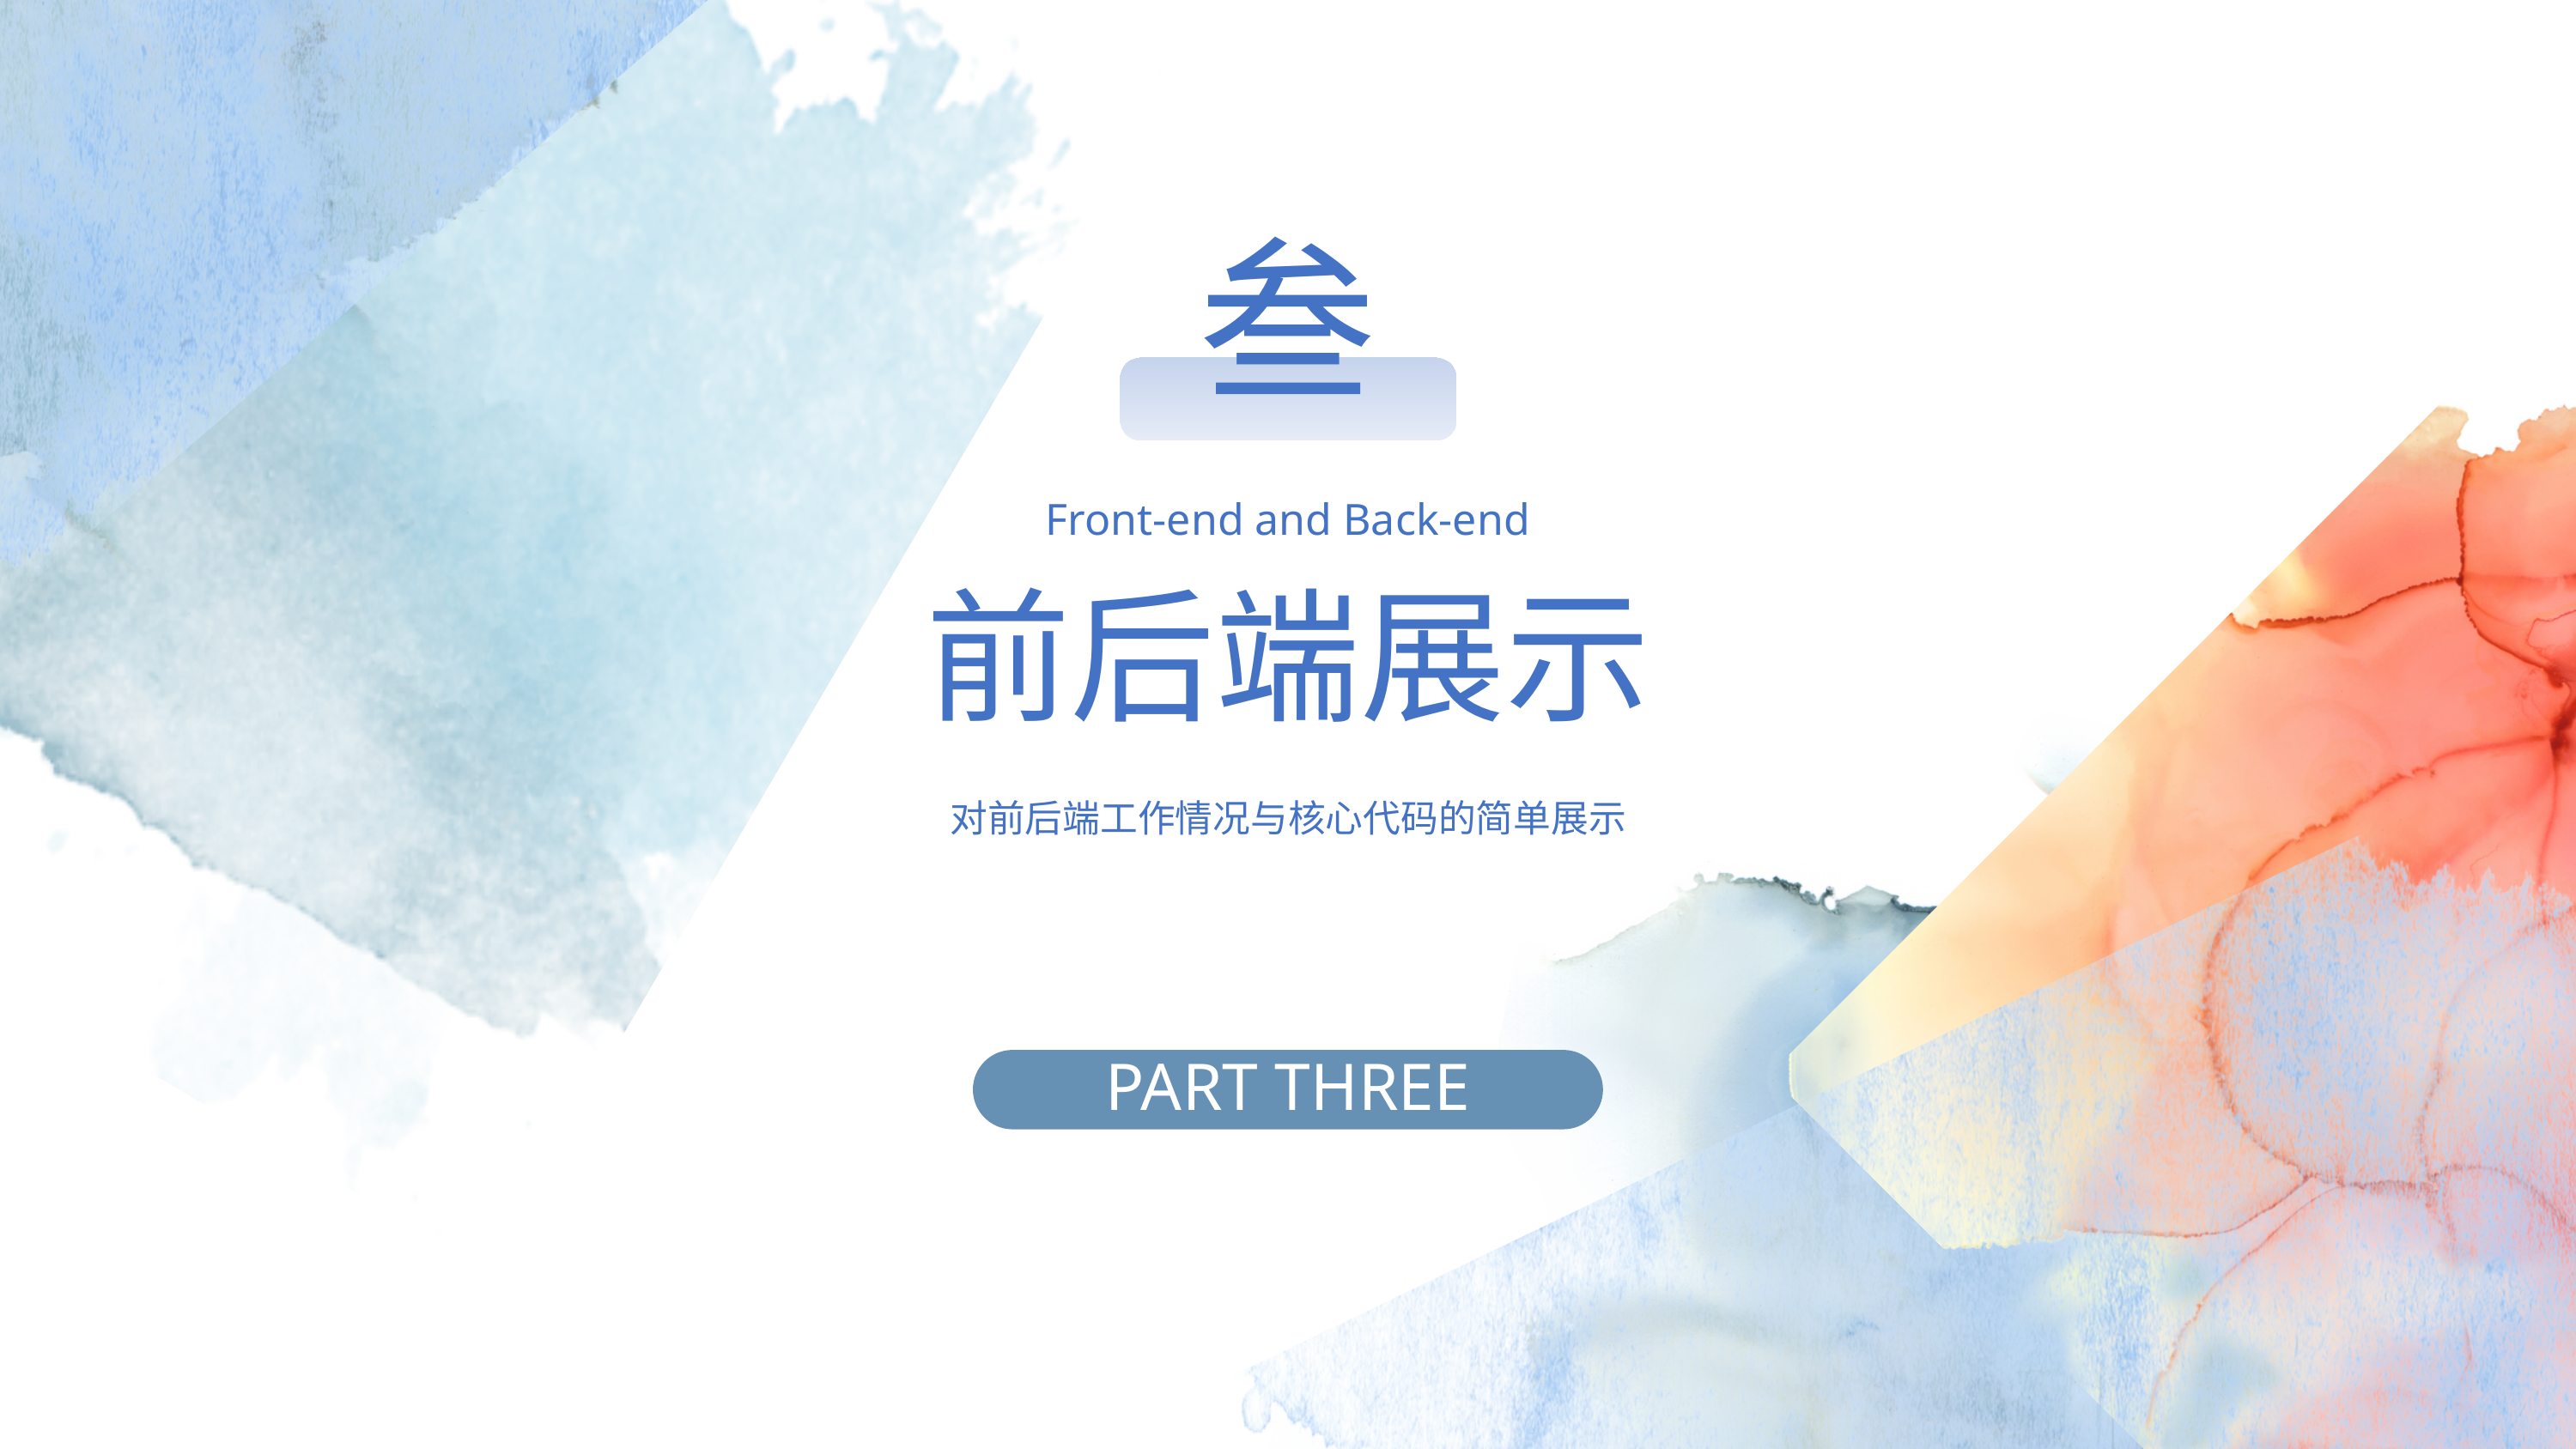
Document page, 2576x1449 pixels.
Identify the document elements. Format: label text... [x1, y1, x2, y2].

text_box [972, 1049, 1604, 1130]
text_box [1120, 357, 1456, 440]
text_box 叁 [1244, 209, 1386, 283]
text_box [1064, 286, 2576, 1449]
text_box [0, 0, 1238, 1270]
